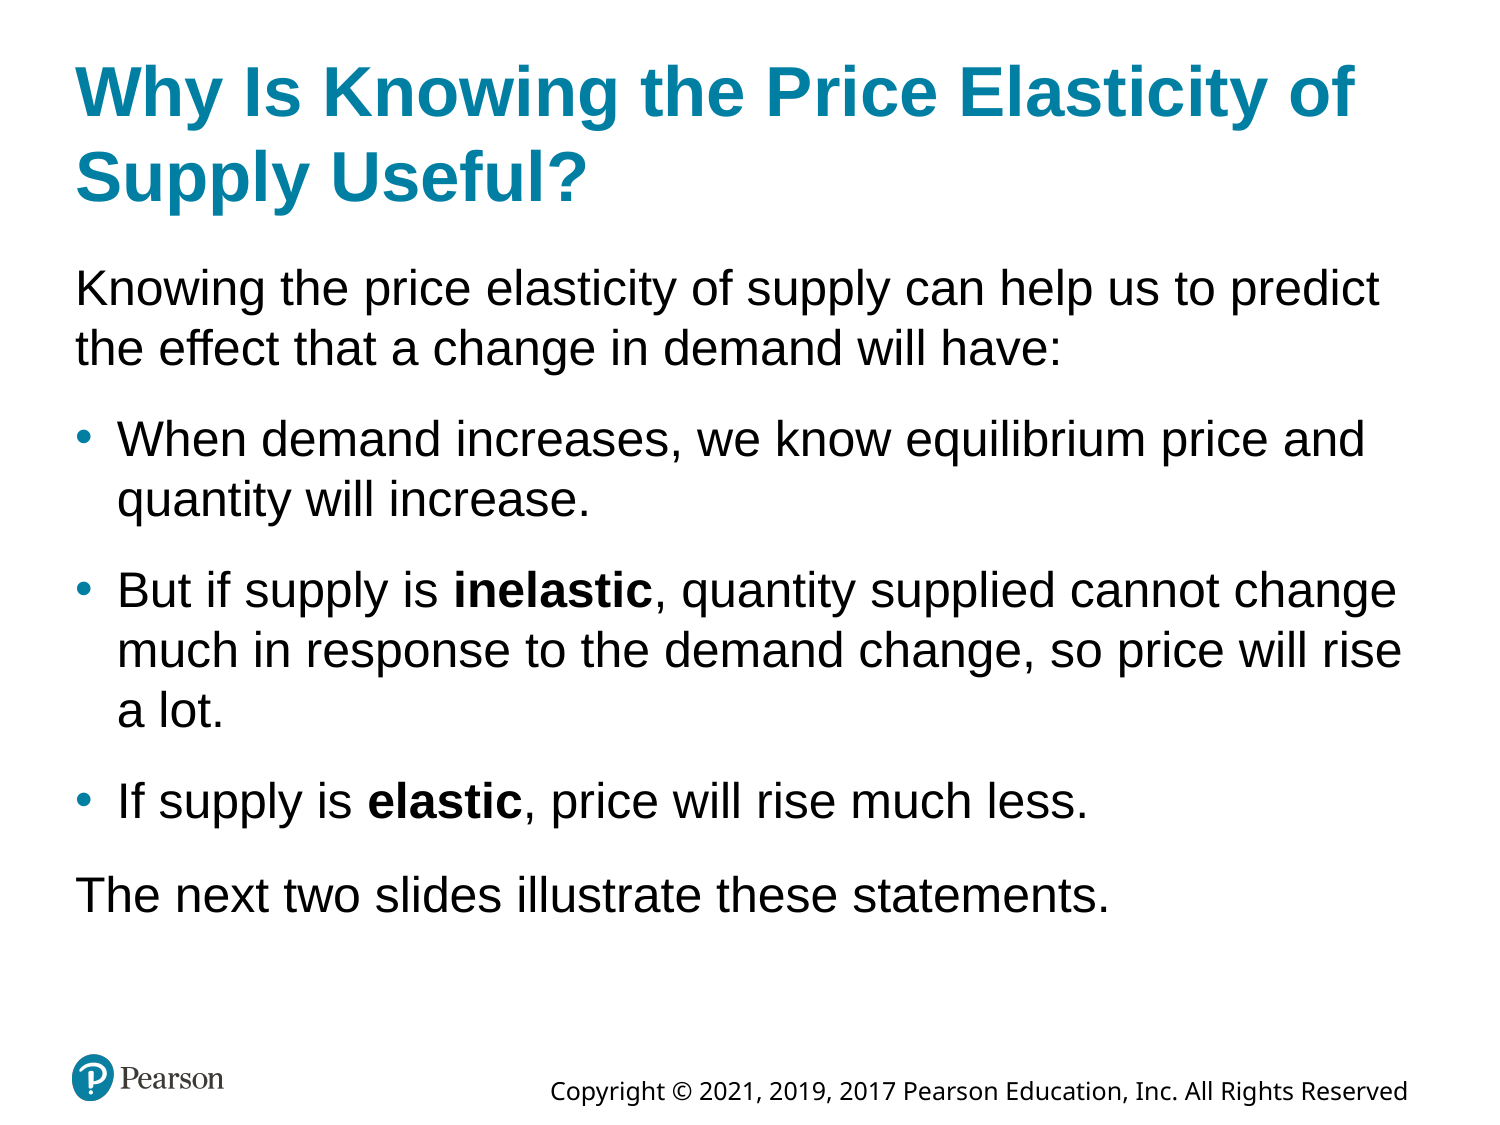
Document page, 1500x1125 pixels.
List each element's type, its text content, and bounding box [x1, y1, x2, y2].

picture [72, 1087, 83, 1101]
list The next two slides illustrate these statements. [75, 862, 1425, 940]
picture [98, 1054, 224, 1101]
picture [72, 1054, 88, 1070]
picture [80, 1063, 106, 1088]
list Knowing the price elasticity of supply can help us to predict the effect that a change in demand will have: When demand increases, we know equilibrium price and quantity will increase. But if supply is inelastic, quantity supplied cannot change much in response to the demand change, so price will rise a lot. If supply is elastic, price will rise much less. [75, 255, 1440, 840]
title Why Is Knowing the Price Elasticity of Supply Useful? [75, 35, 1425, 216]
